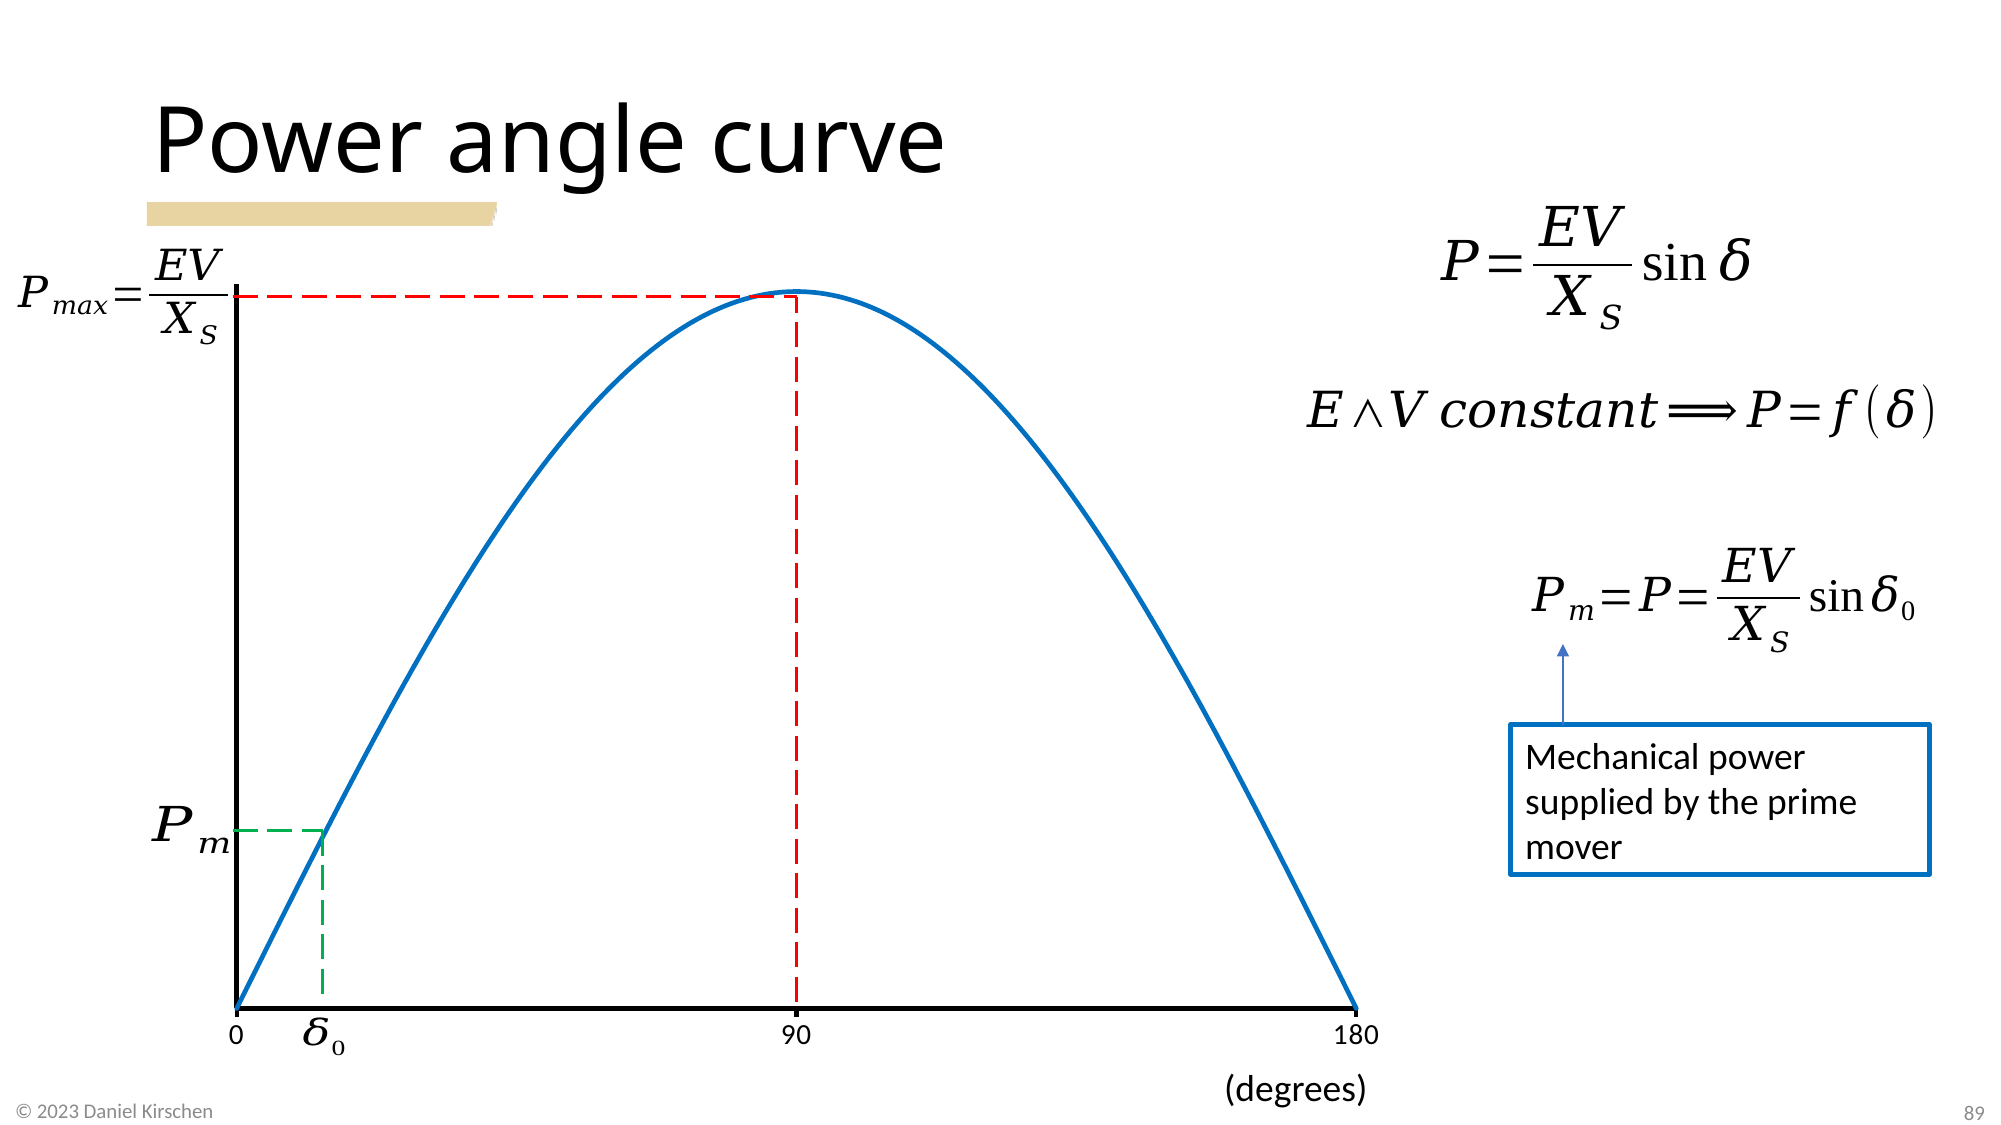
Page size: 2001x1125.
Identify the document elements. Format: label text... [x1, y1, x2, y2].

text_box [15, 242, 1404, 1110]
slide_number © 2023 Daniel Kirschen [0, 1094, 546, 1125]
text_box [1510, 644, 1930, 877]
slide_number 89 [1550, 1088, 2000, 1125]
title Power angle curve [137, 59, 1863, 226]
